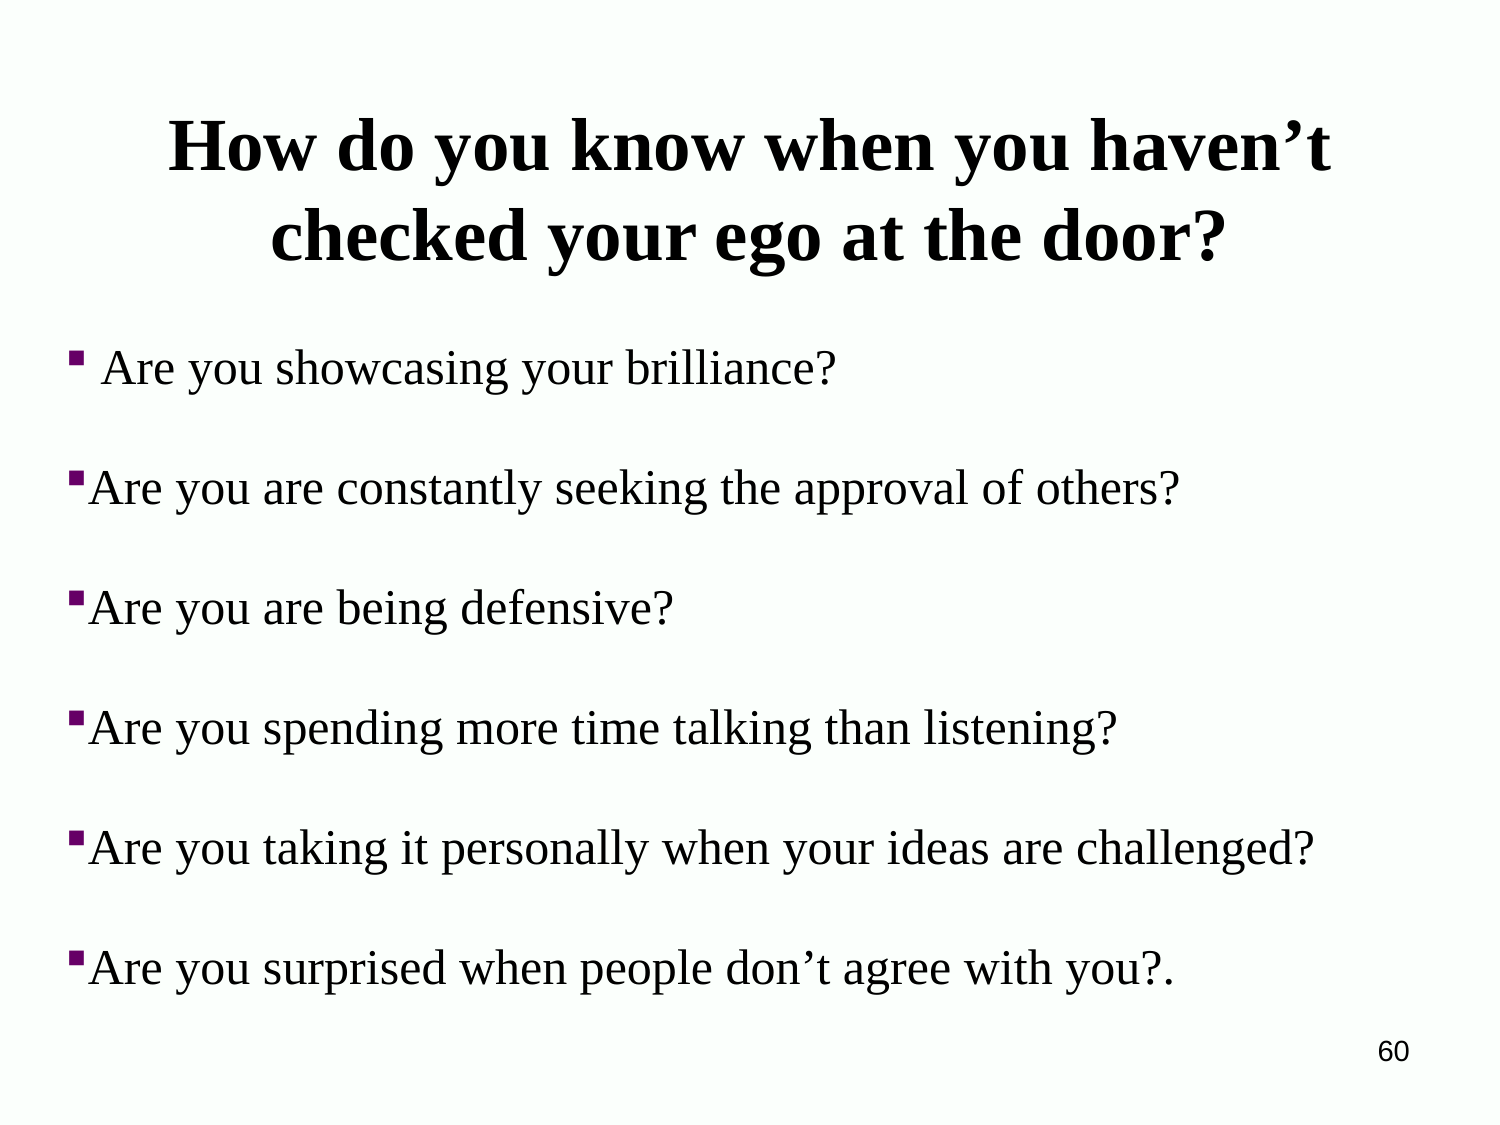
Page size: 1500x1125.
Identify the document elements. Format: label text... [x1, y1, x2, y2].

subtitle How do you know when you haven’t checked your ego at the door? Are you showcasing your brilliance? Are you are constantly seeking the approval of others? Are you are being defensive? Are you spending more time talking than listening? Are you taking it personally when your ideas are challenged? Are you surprised when people don’t agree with you?. [50, 87, 1450, 963]
slide_number 60 [1250, 1024, 1425, 1103]
